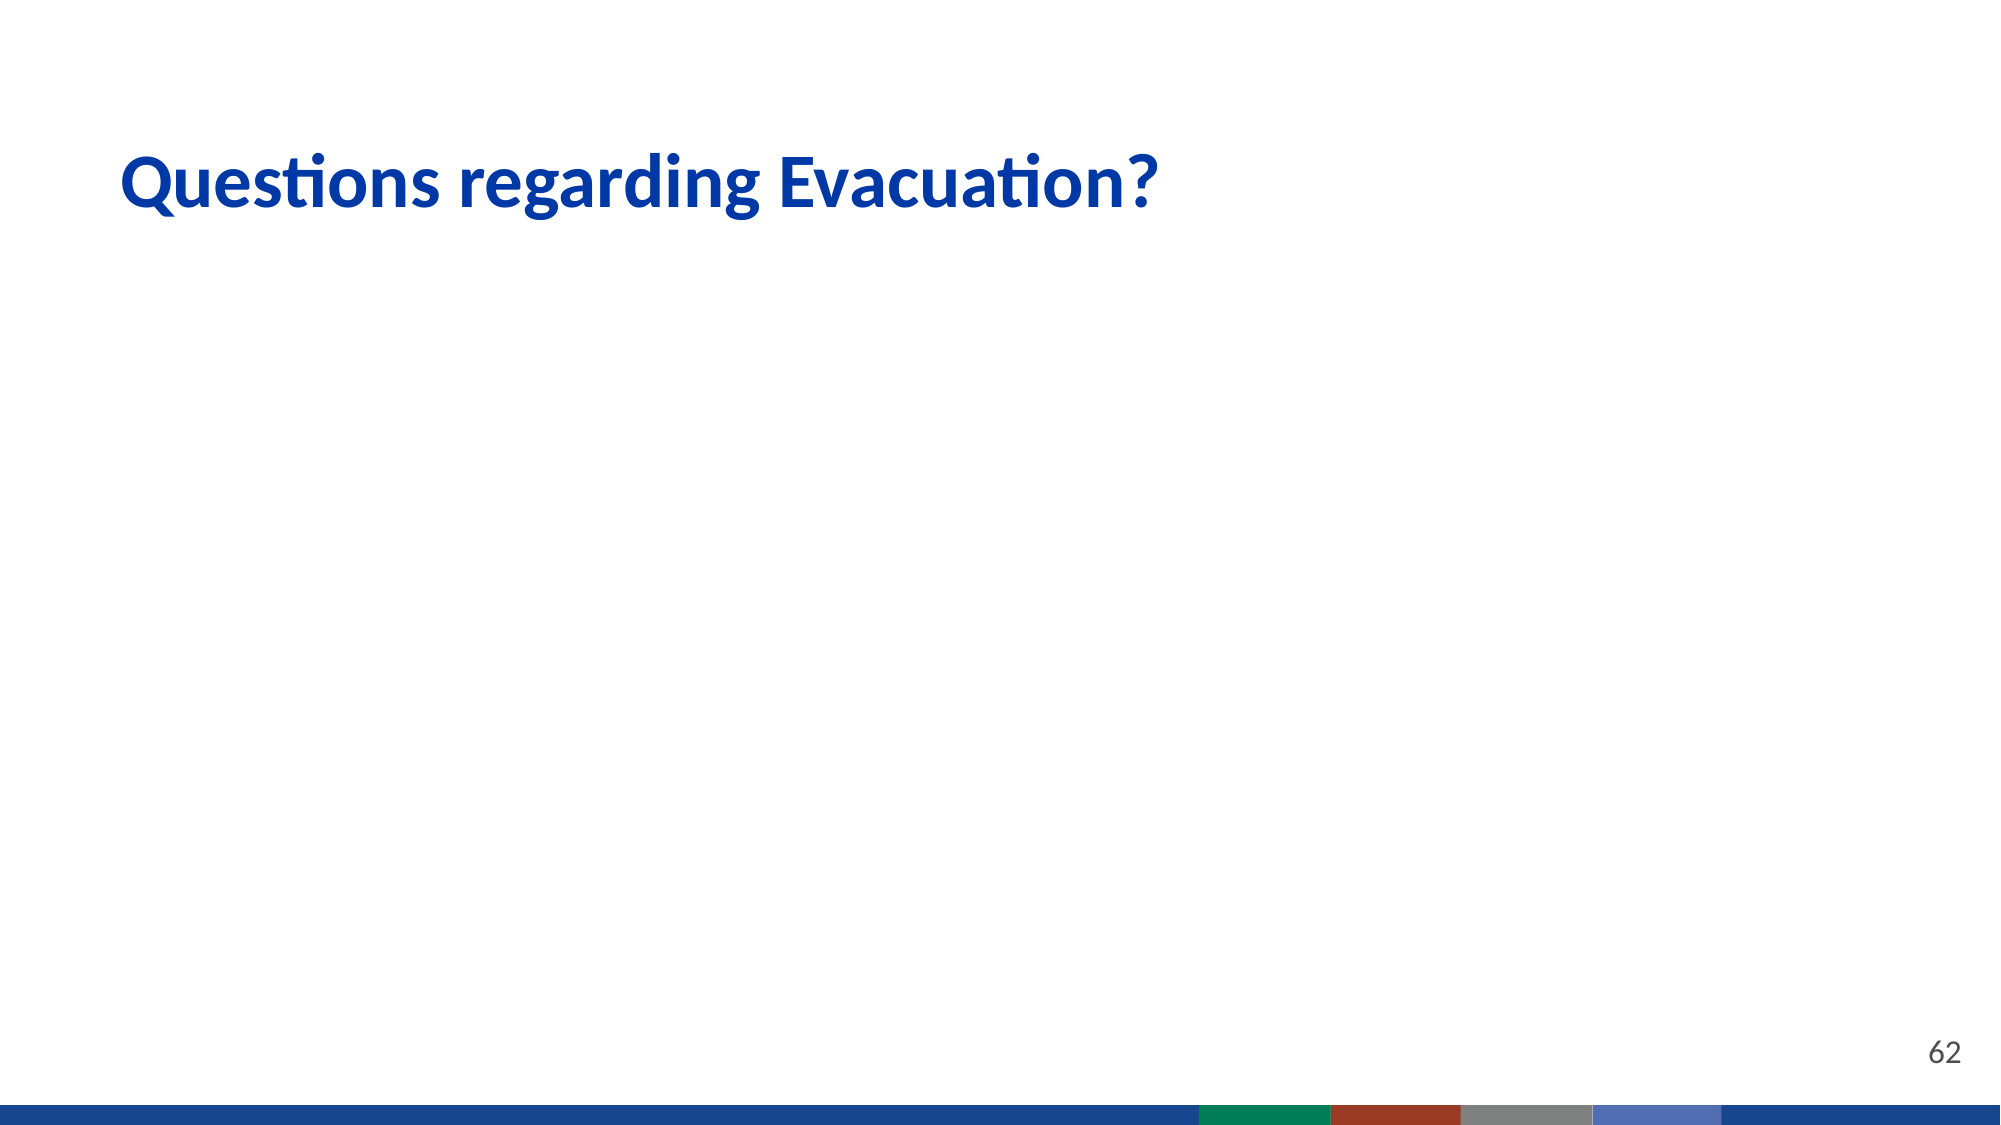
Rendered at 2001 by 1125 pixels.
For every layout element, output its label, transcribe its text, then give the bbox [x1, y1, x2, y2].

title Questions regarding Evacuation? [99, 45, 1900, 233]
slide_number 62 [1526, 1020, 1977, 1080]
